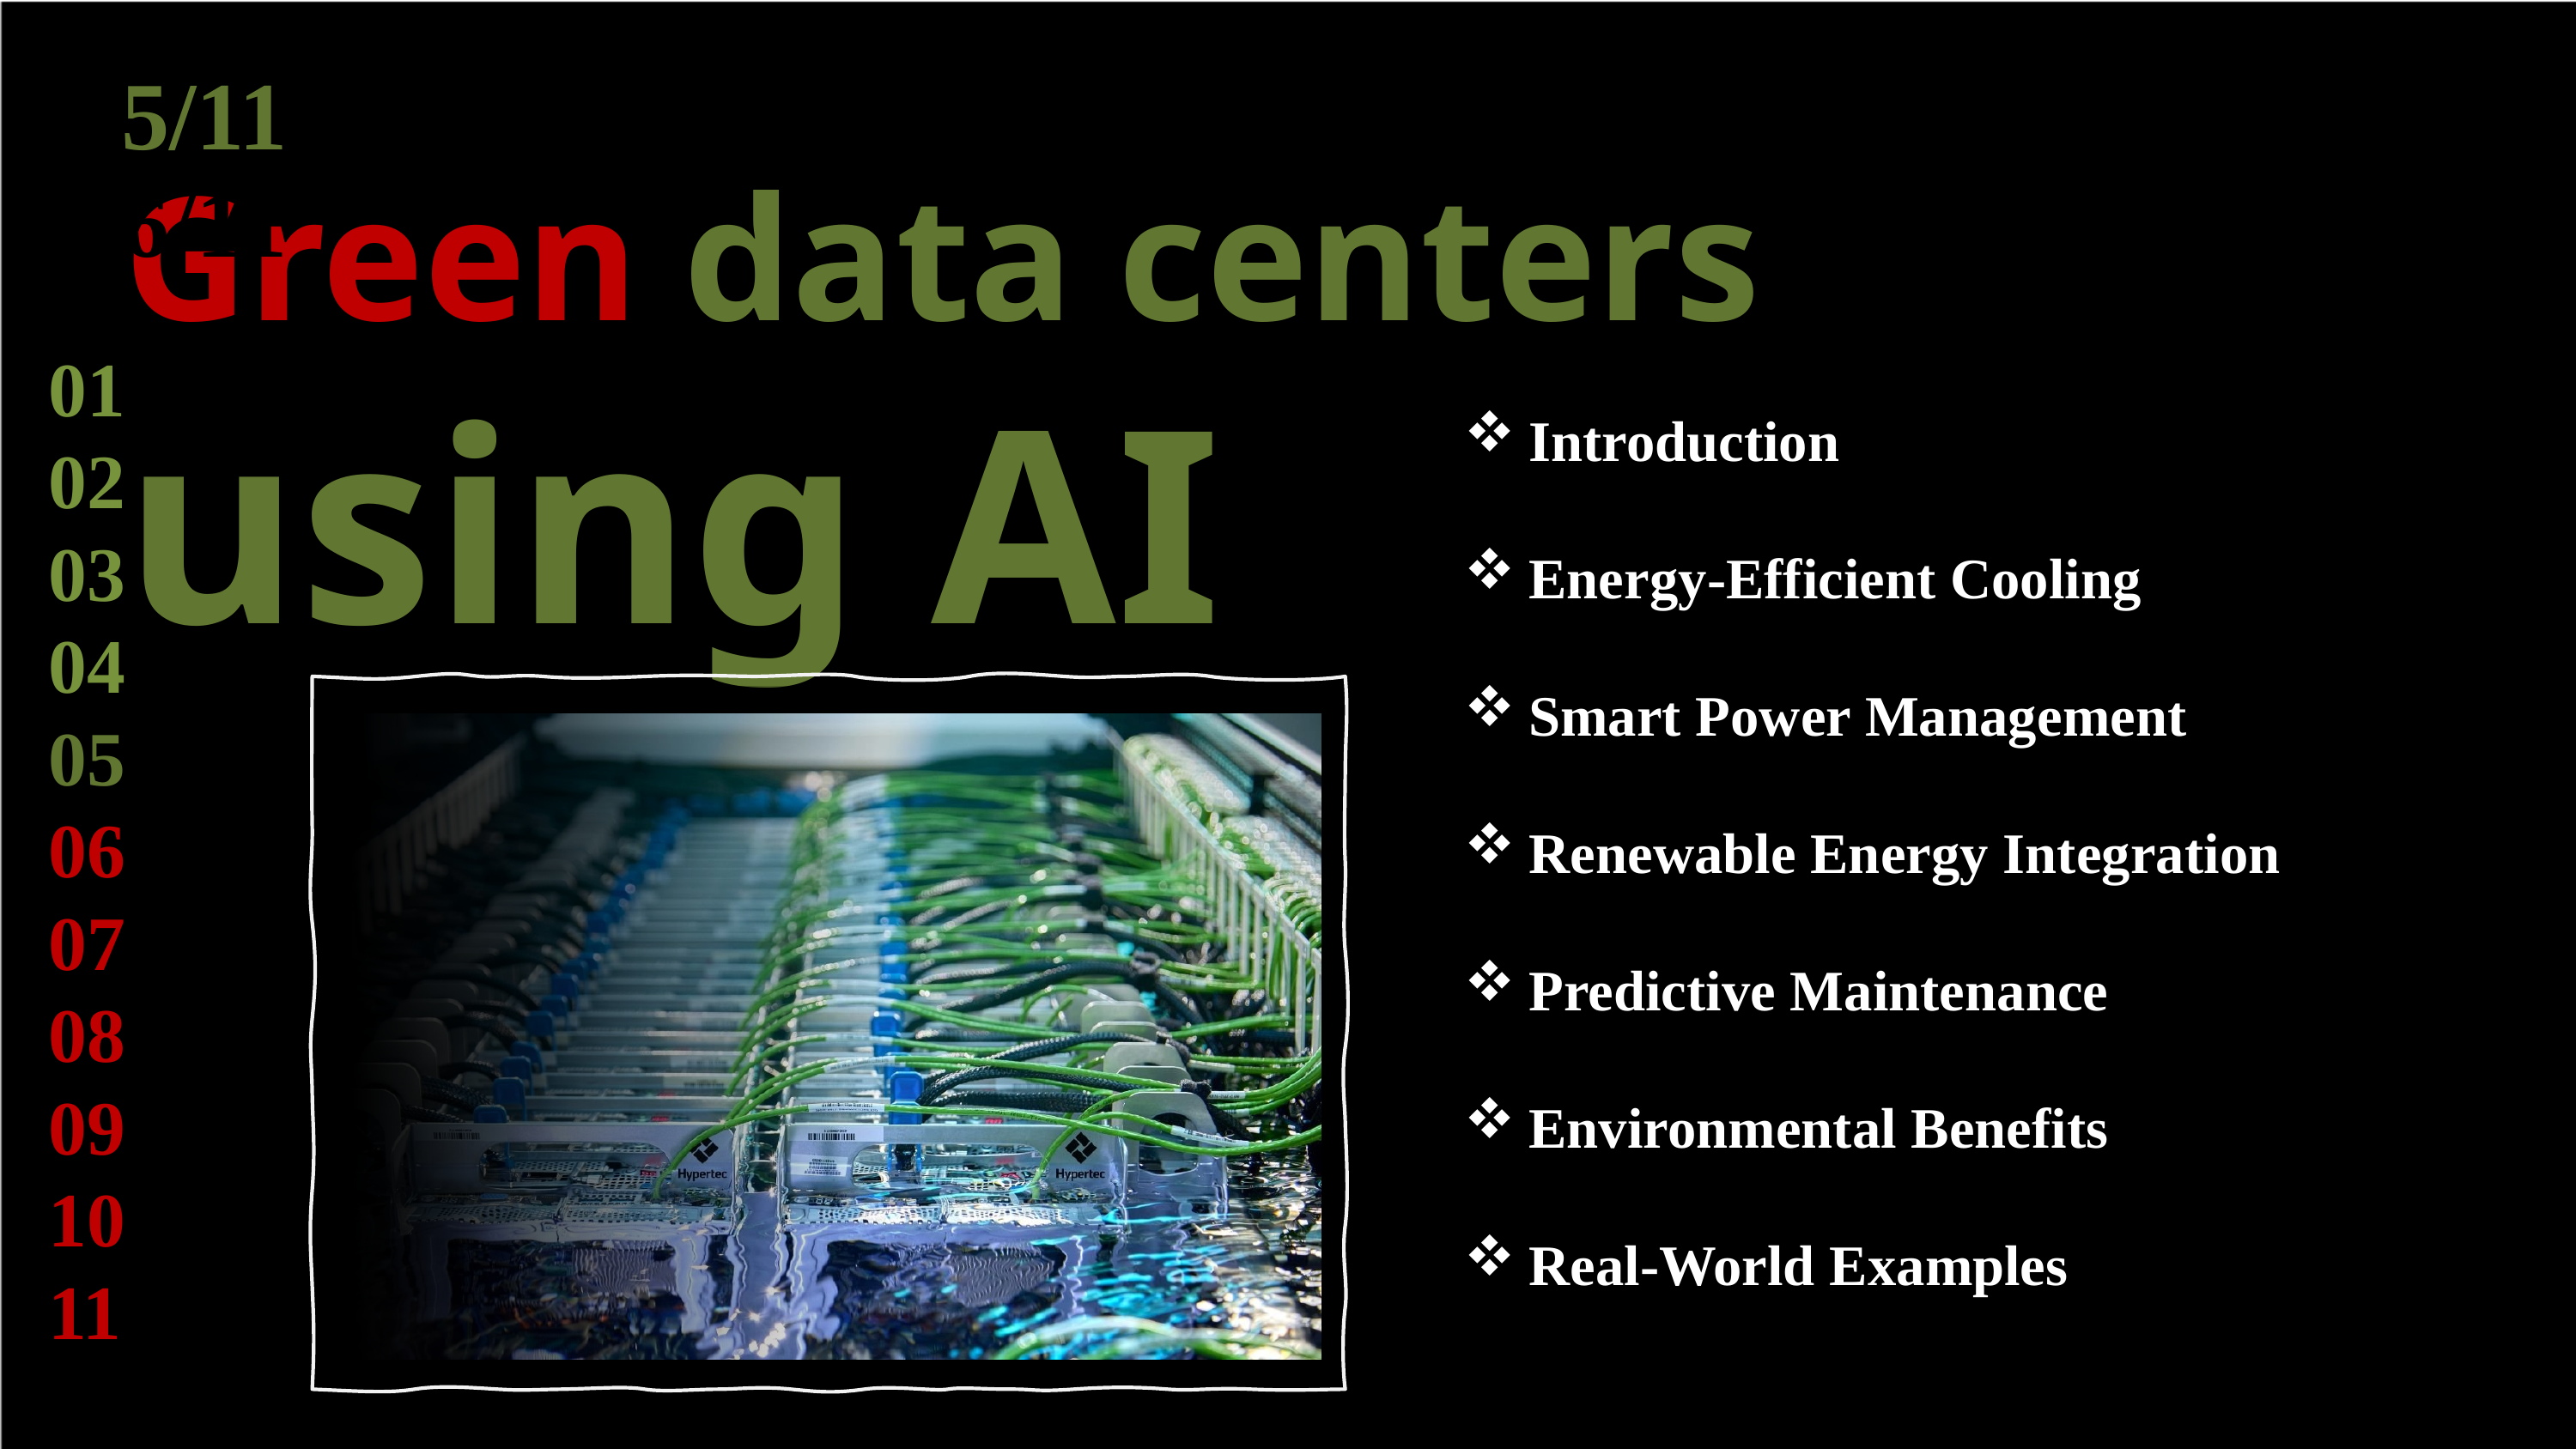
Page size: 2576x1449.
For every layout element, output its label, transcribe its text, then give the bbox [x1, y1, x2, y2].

text_box 01 02 03 04 05 06 07 08 09 10 11 [36, 333, 244, 1361]
text_box Green data centers using AI [111, 142, 557, 684]
text_box 6/11 [108, 154, 301, 283]
text_box 5/11 [108, 46, 301, 154]
text_box [308, 671, 557, 1394]
text_box Introduction Energy-Efficient Cooling Smart Power Management Renewable Energy Integration Predictive Maintenance Environmental Benefits Real-World Examples [2014, 397, 2515, 1303]
picture [3, 0, 2576, 1449]
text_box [349, 686, 877, 1371]
